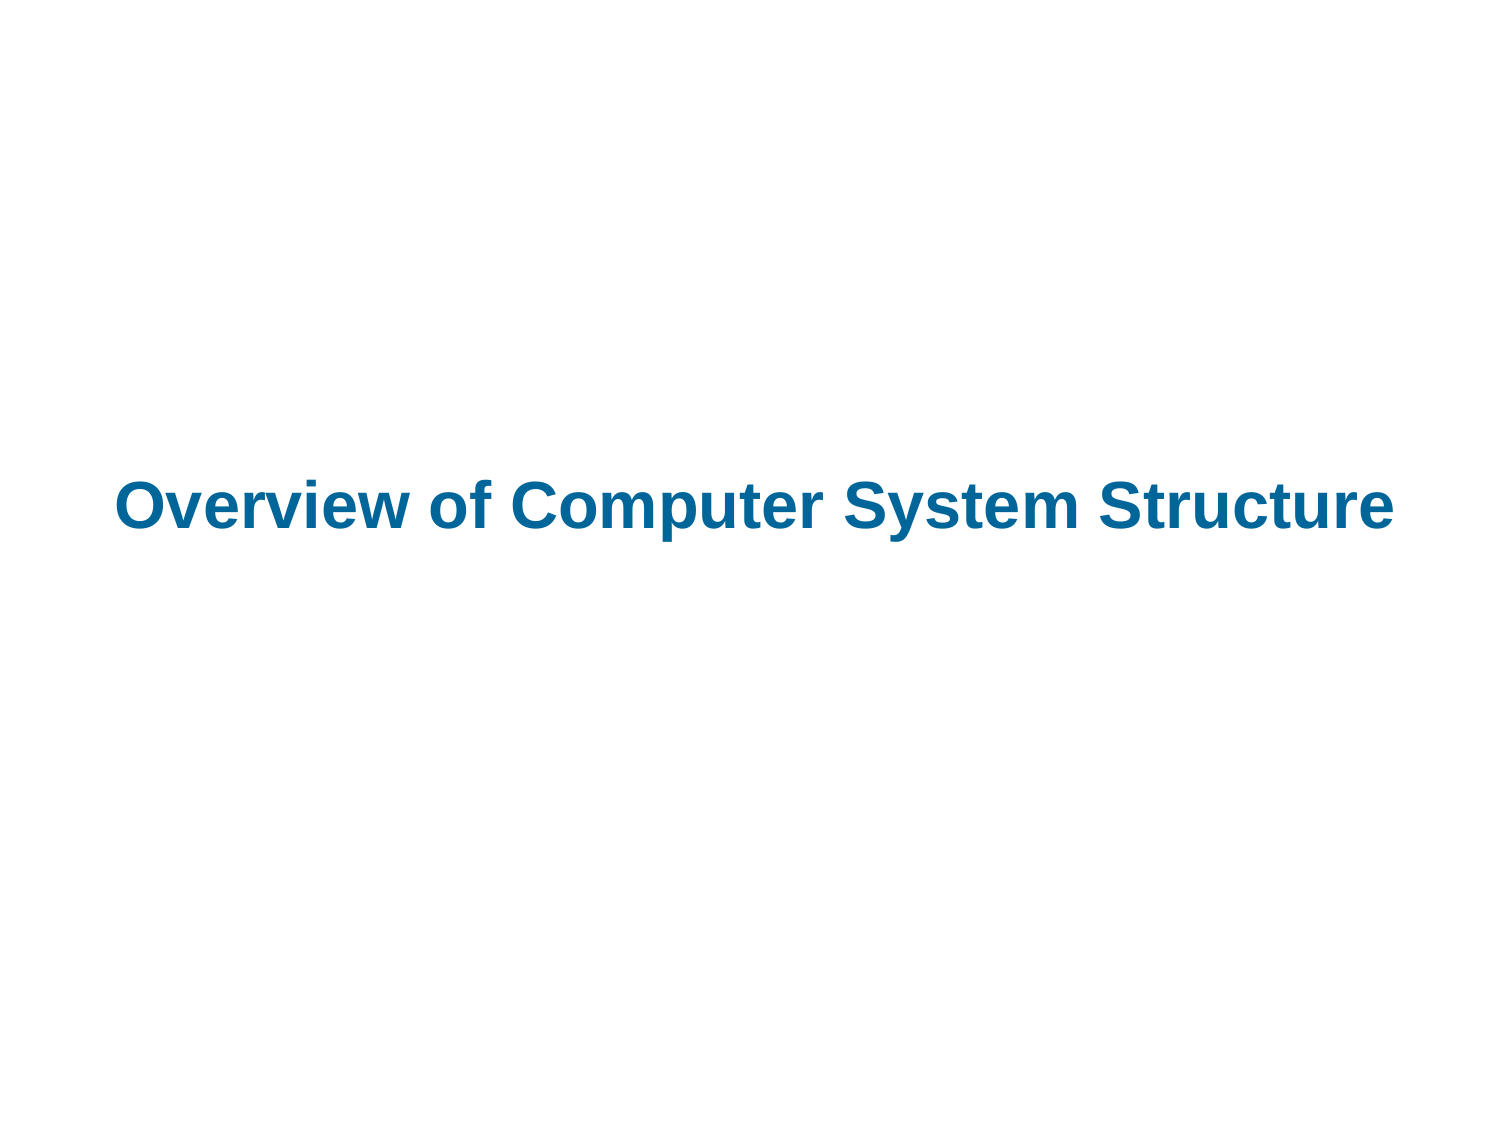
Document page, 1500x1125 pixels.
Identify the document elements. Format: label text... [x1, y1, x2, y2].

title Overview of Computer System Structure [77, 448, 1434, 549]
text_box [233, 467, 1357, 930]
